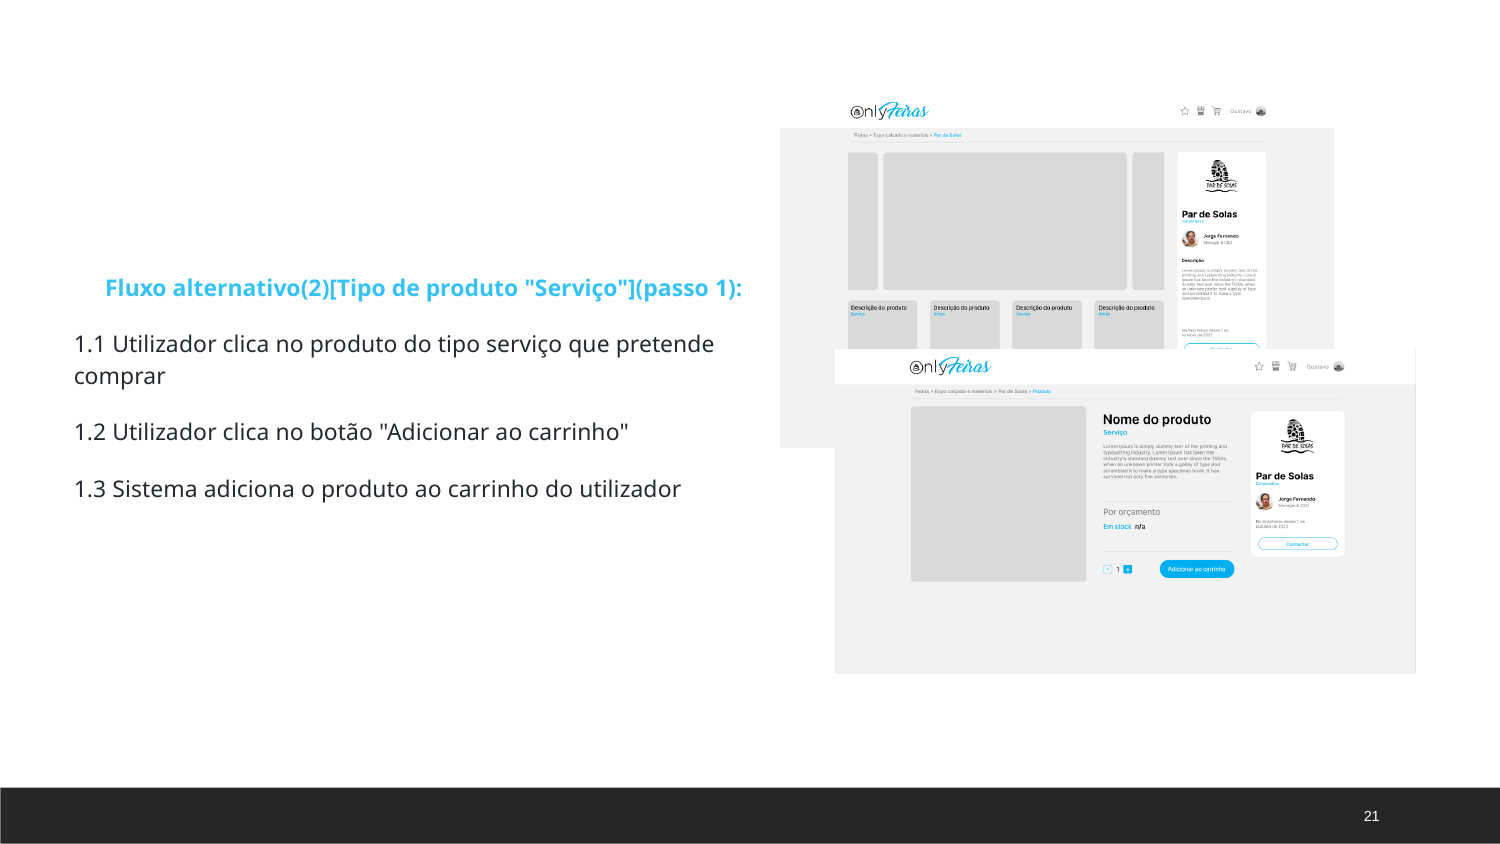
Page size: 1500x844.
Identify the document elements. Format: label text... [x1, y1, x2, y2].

picture [779, 94, 1416, 674]
slide_number 21 [1352, 793, 1449, 839]
text_box Fluxo alternativo(2)[Tipo de produto "Serviço"](passo 1): 1.1 Utilizador clica no produto do tipo serviço que pretende comprar 1.2 Utilizador clica no botão "Adicionar ao carrinho" 1.3 Sistema adiciona o produto ao carrinho do utilizador [58, 258, 781, 517]
